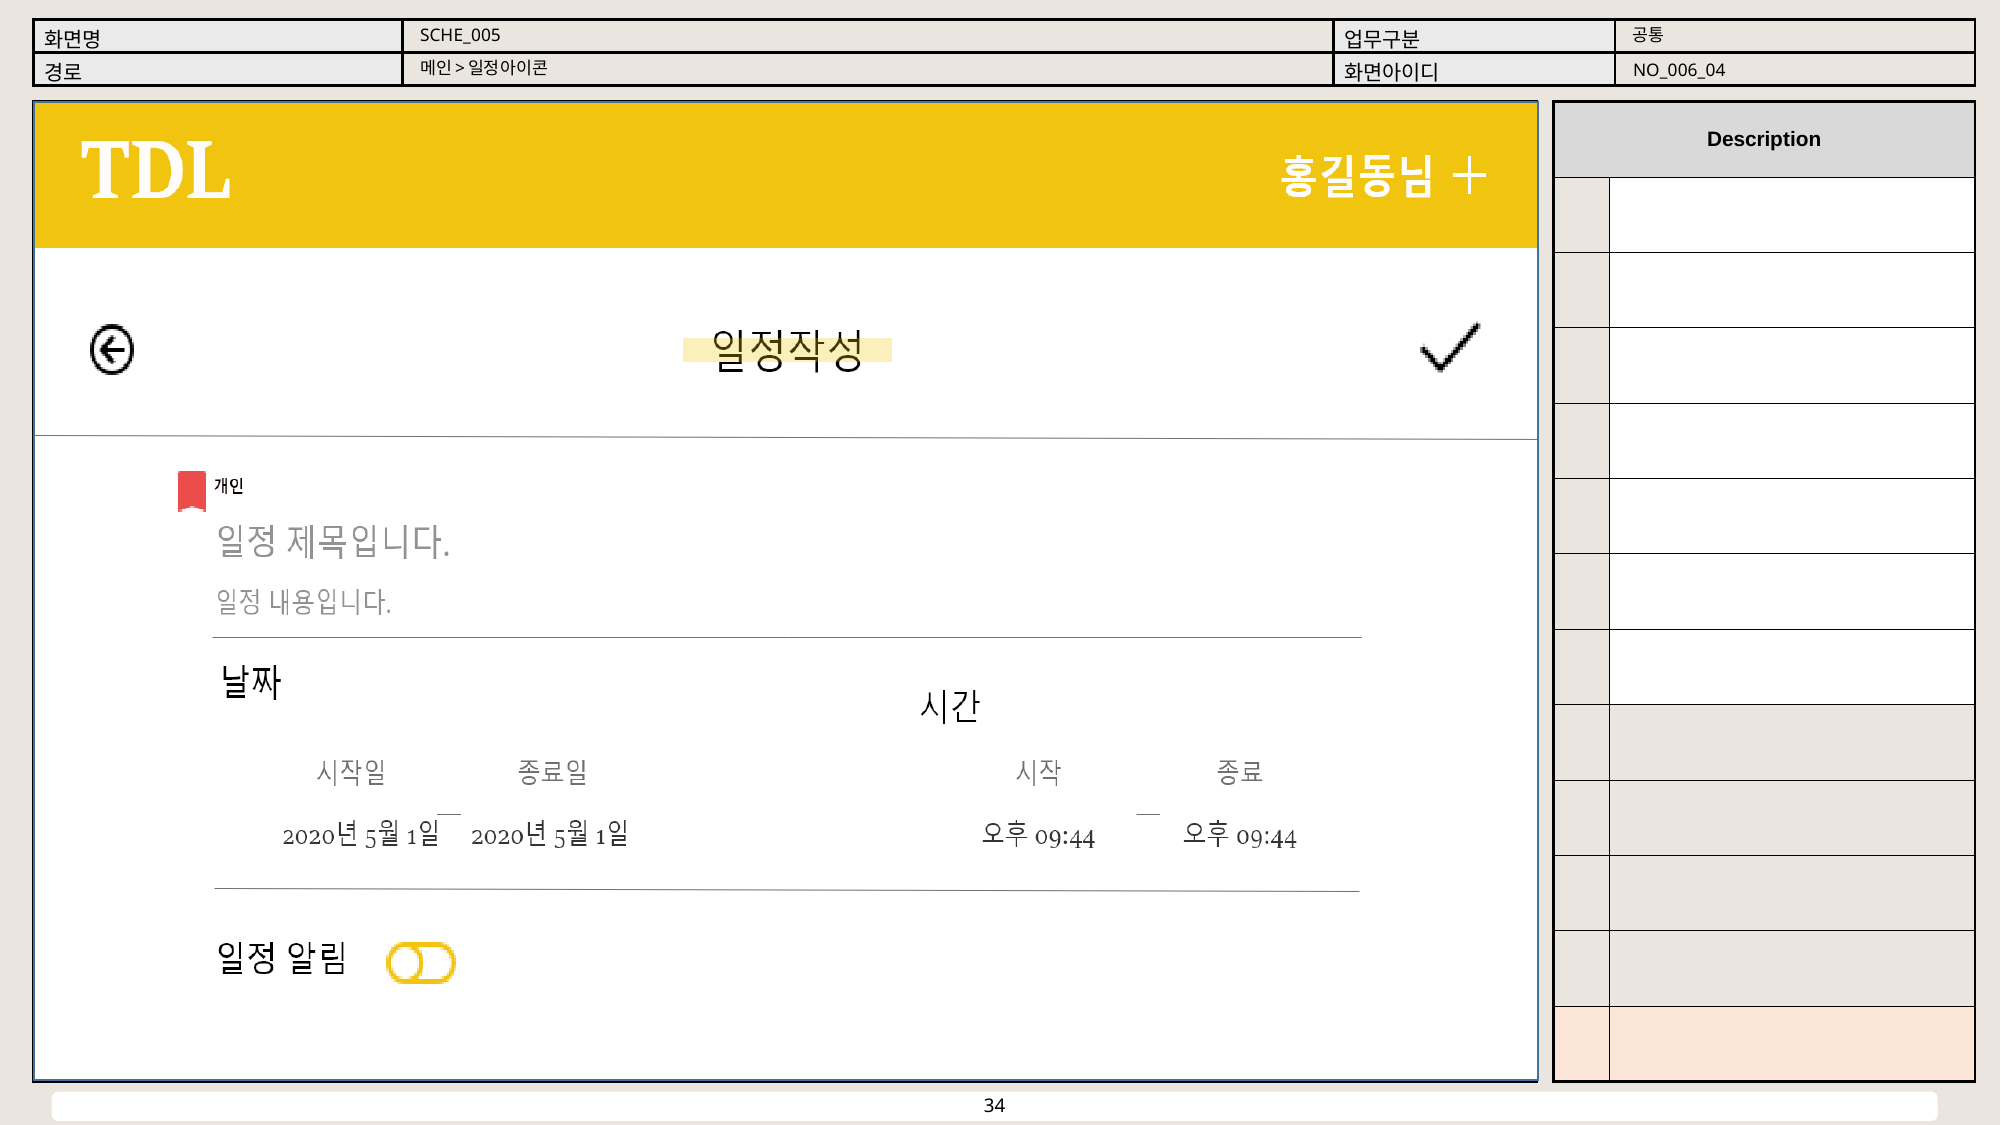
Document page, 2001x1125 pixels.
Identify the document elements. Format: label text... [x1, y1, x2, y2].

text_box [33, 101, 1539, 1081]
list 공통 [1617, 19, 1975, 54]
list NO_006_04 [1618, 53, 1976, 88]
list 메인>일정아이콘 [404, 52, 1331, 86]
list SCHE_005 [404, 19, 1331, 52]
